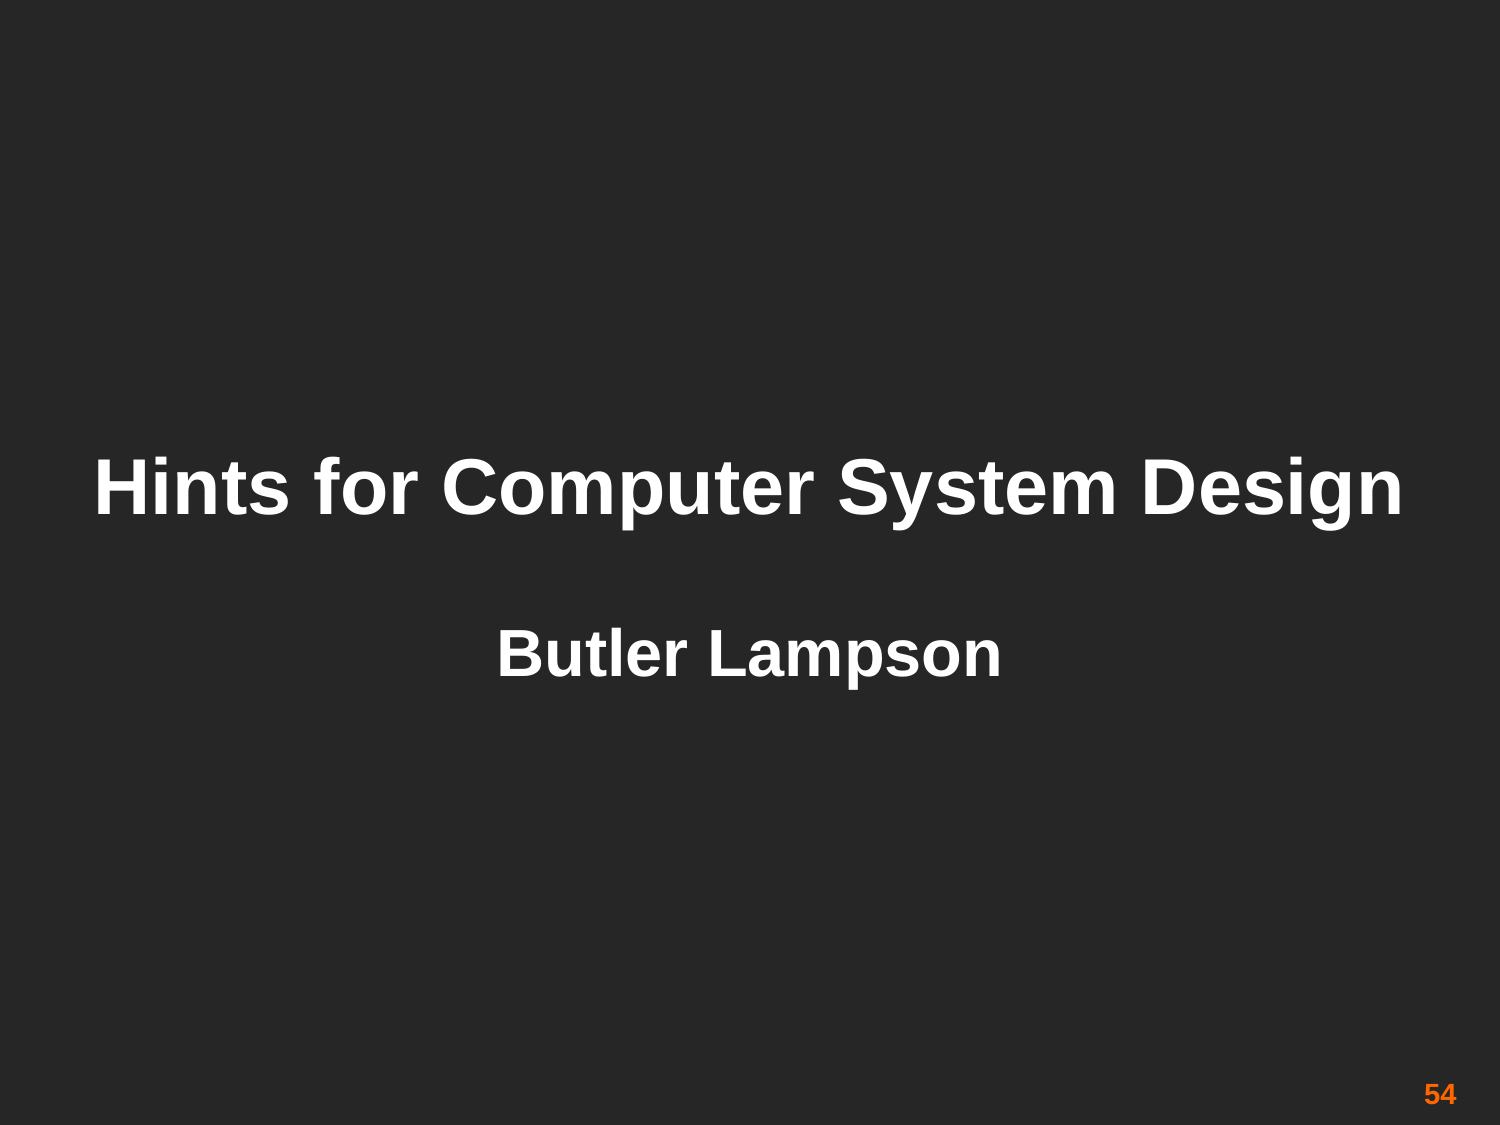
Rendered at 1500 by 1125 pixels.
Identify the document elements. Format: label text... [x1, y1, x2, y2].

title Hints for Computer System Design Butler Lampson [0, 466, 1500, 659]
slide_number 54 [1112, 1074, 1463, 1110]
